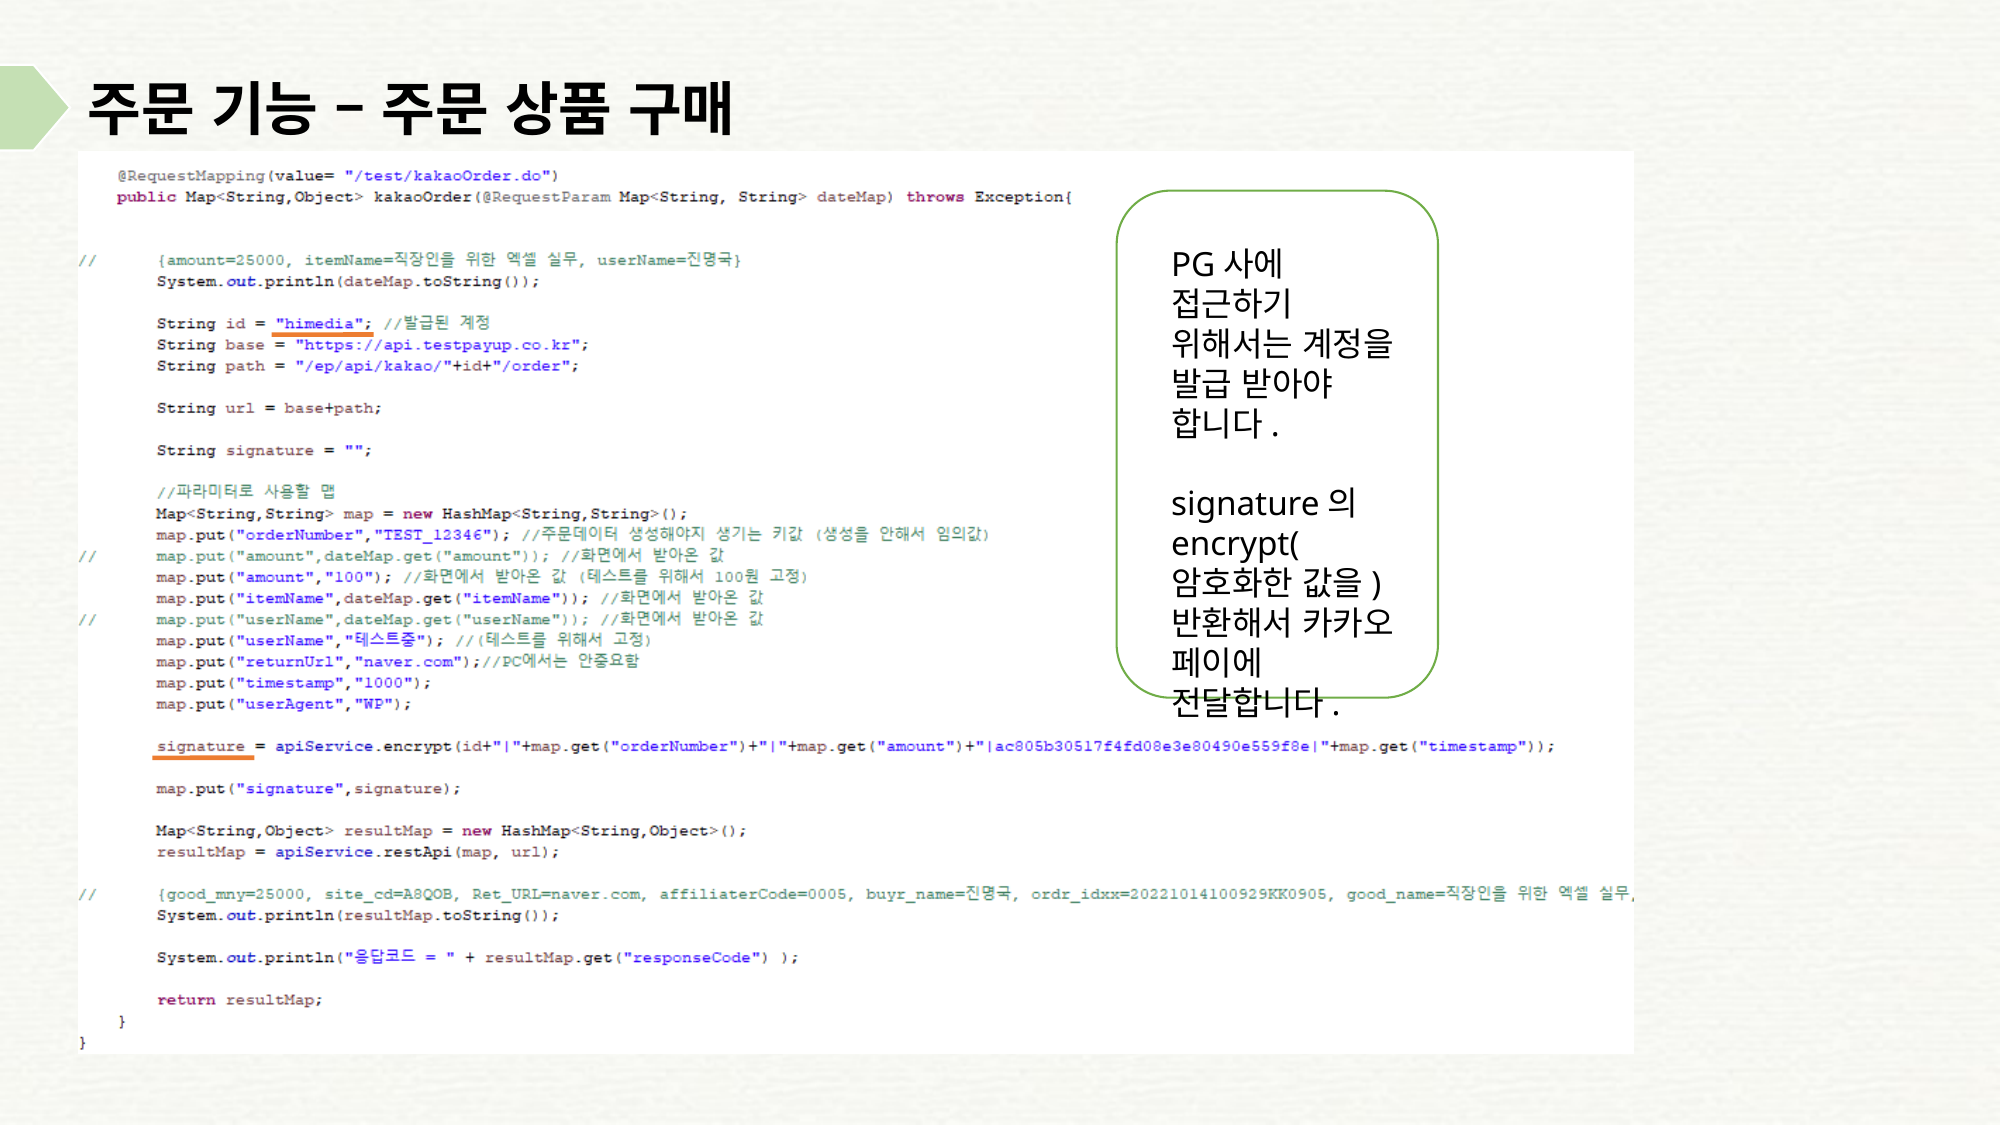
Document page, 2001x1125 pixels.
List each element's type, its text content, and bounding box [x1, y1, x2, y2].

picture [0, 0, 2000, 1125]
text_box [0, 63, 72, 152]
text_box 주문 기능 – 주문 상품 구매 [73, 64, 1163, 150]
